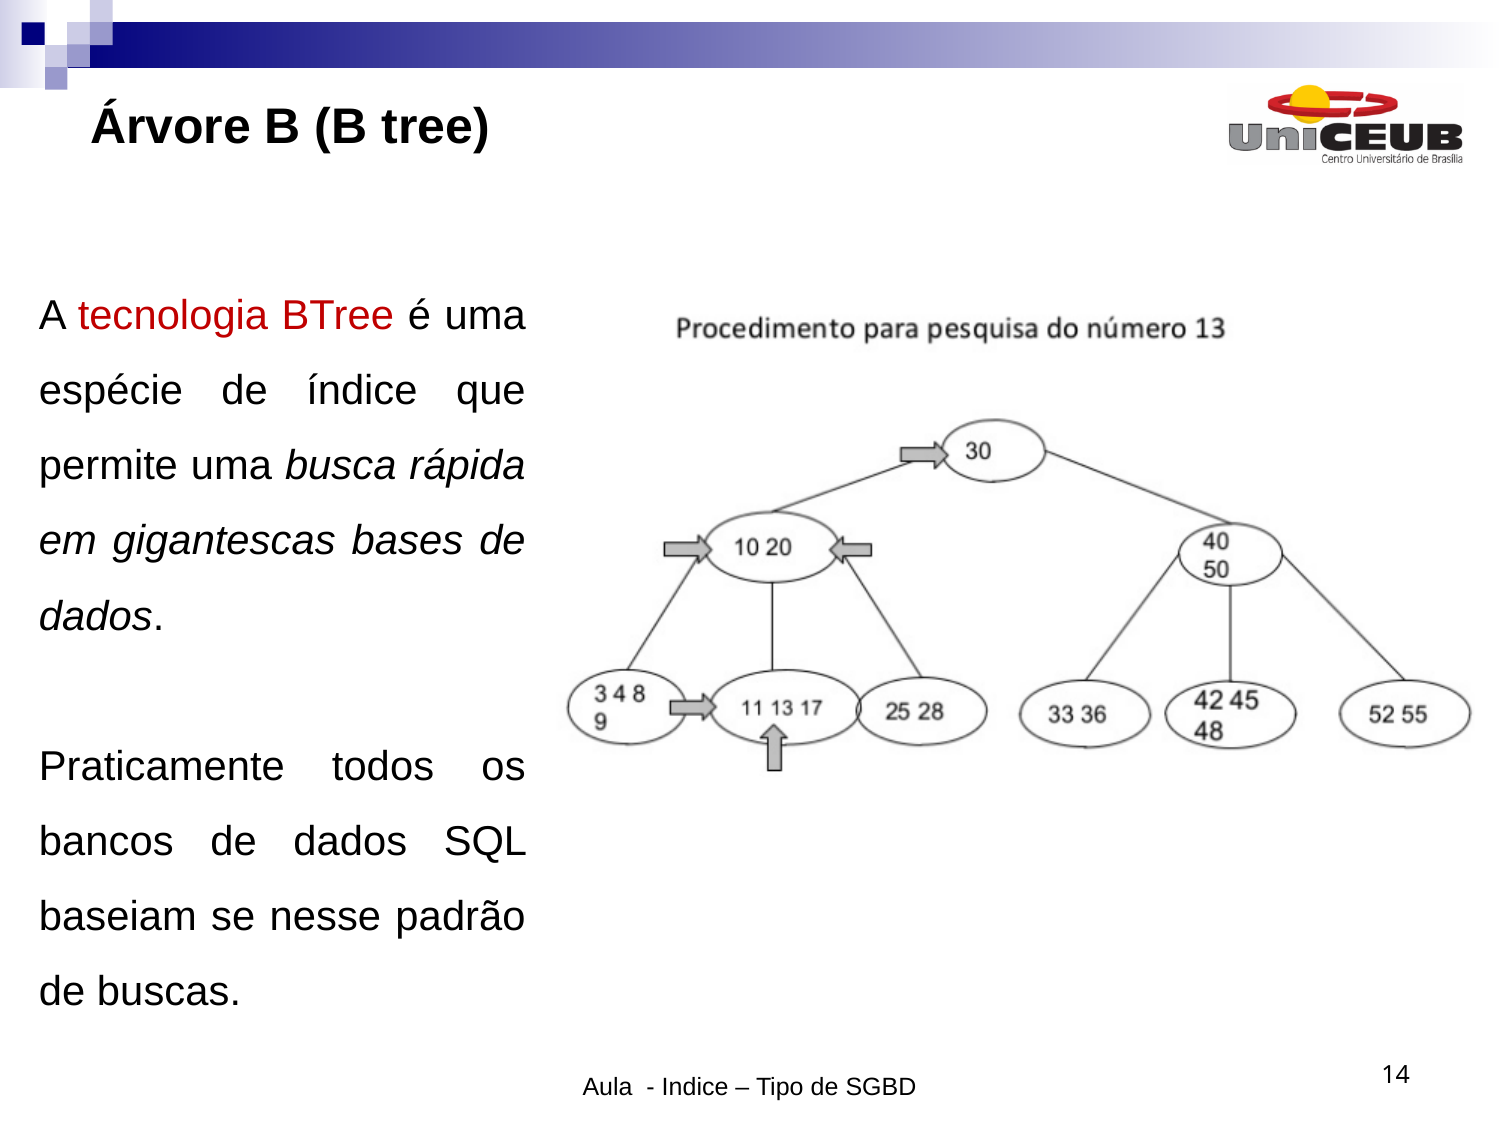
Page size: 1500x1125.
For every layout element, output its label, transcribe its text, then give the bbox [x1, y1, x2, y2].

footer Aula - Indice – Tipo de SGBD [512, 1032, 988, 1108]
title Árvore B (B tree) [75, 11, 1425, 237]
picture [546, 267, 1475, 803]
picture [1227, 83, 1464, 165]
text_box ‹#› [1074, 1024, 1425, 1100]
text_box A tecnologia BTree é uma espécie de índice que permite uma busca rápida em gigantescas bases de dados. Praticamente todos os bancos de dados SQL baseiam se nesse padrão de buscas. [23, 255, 541, 1089]
